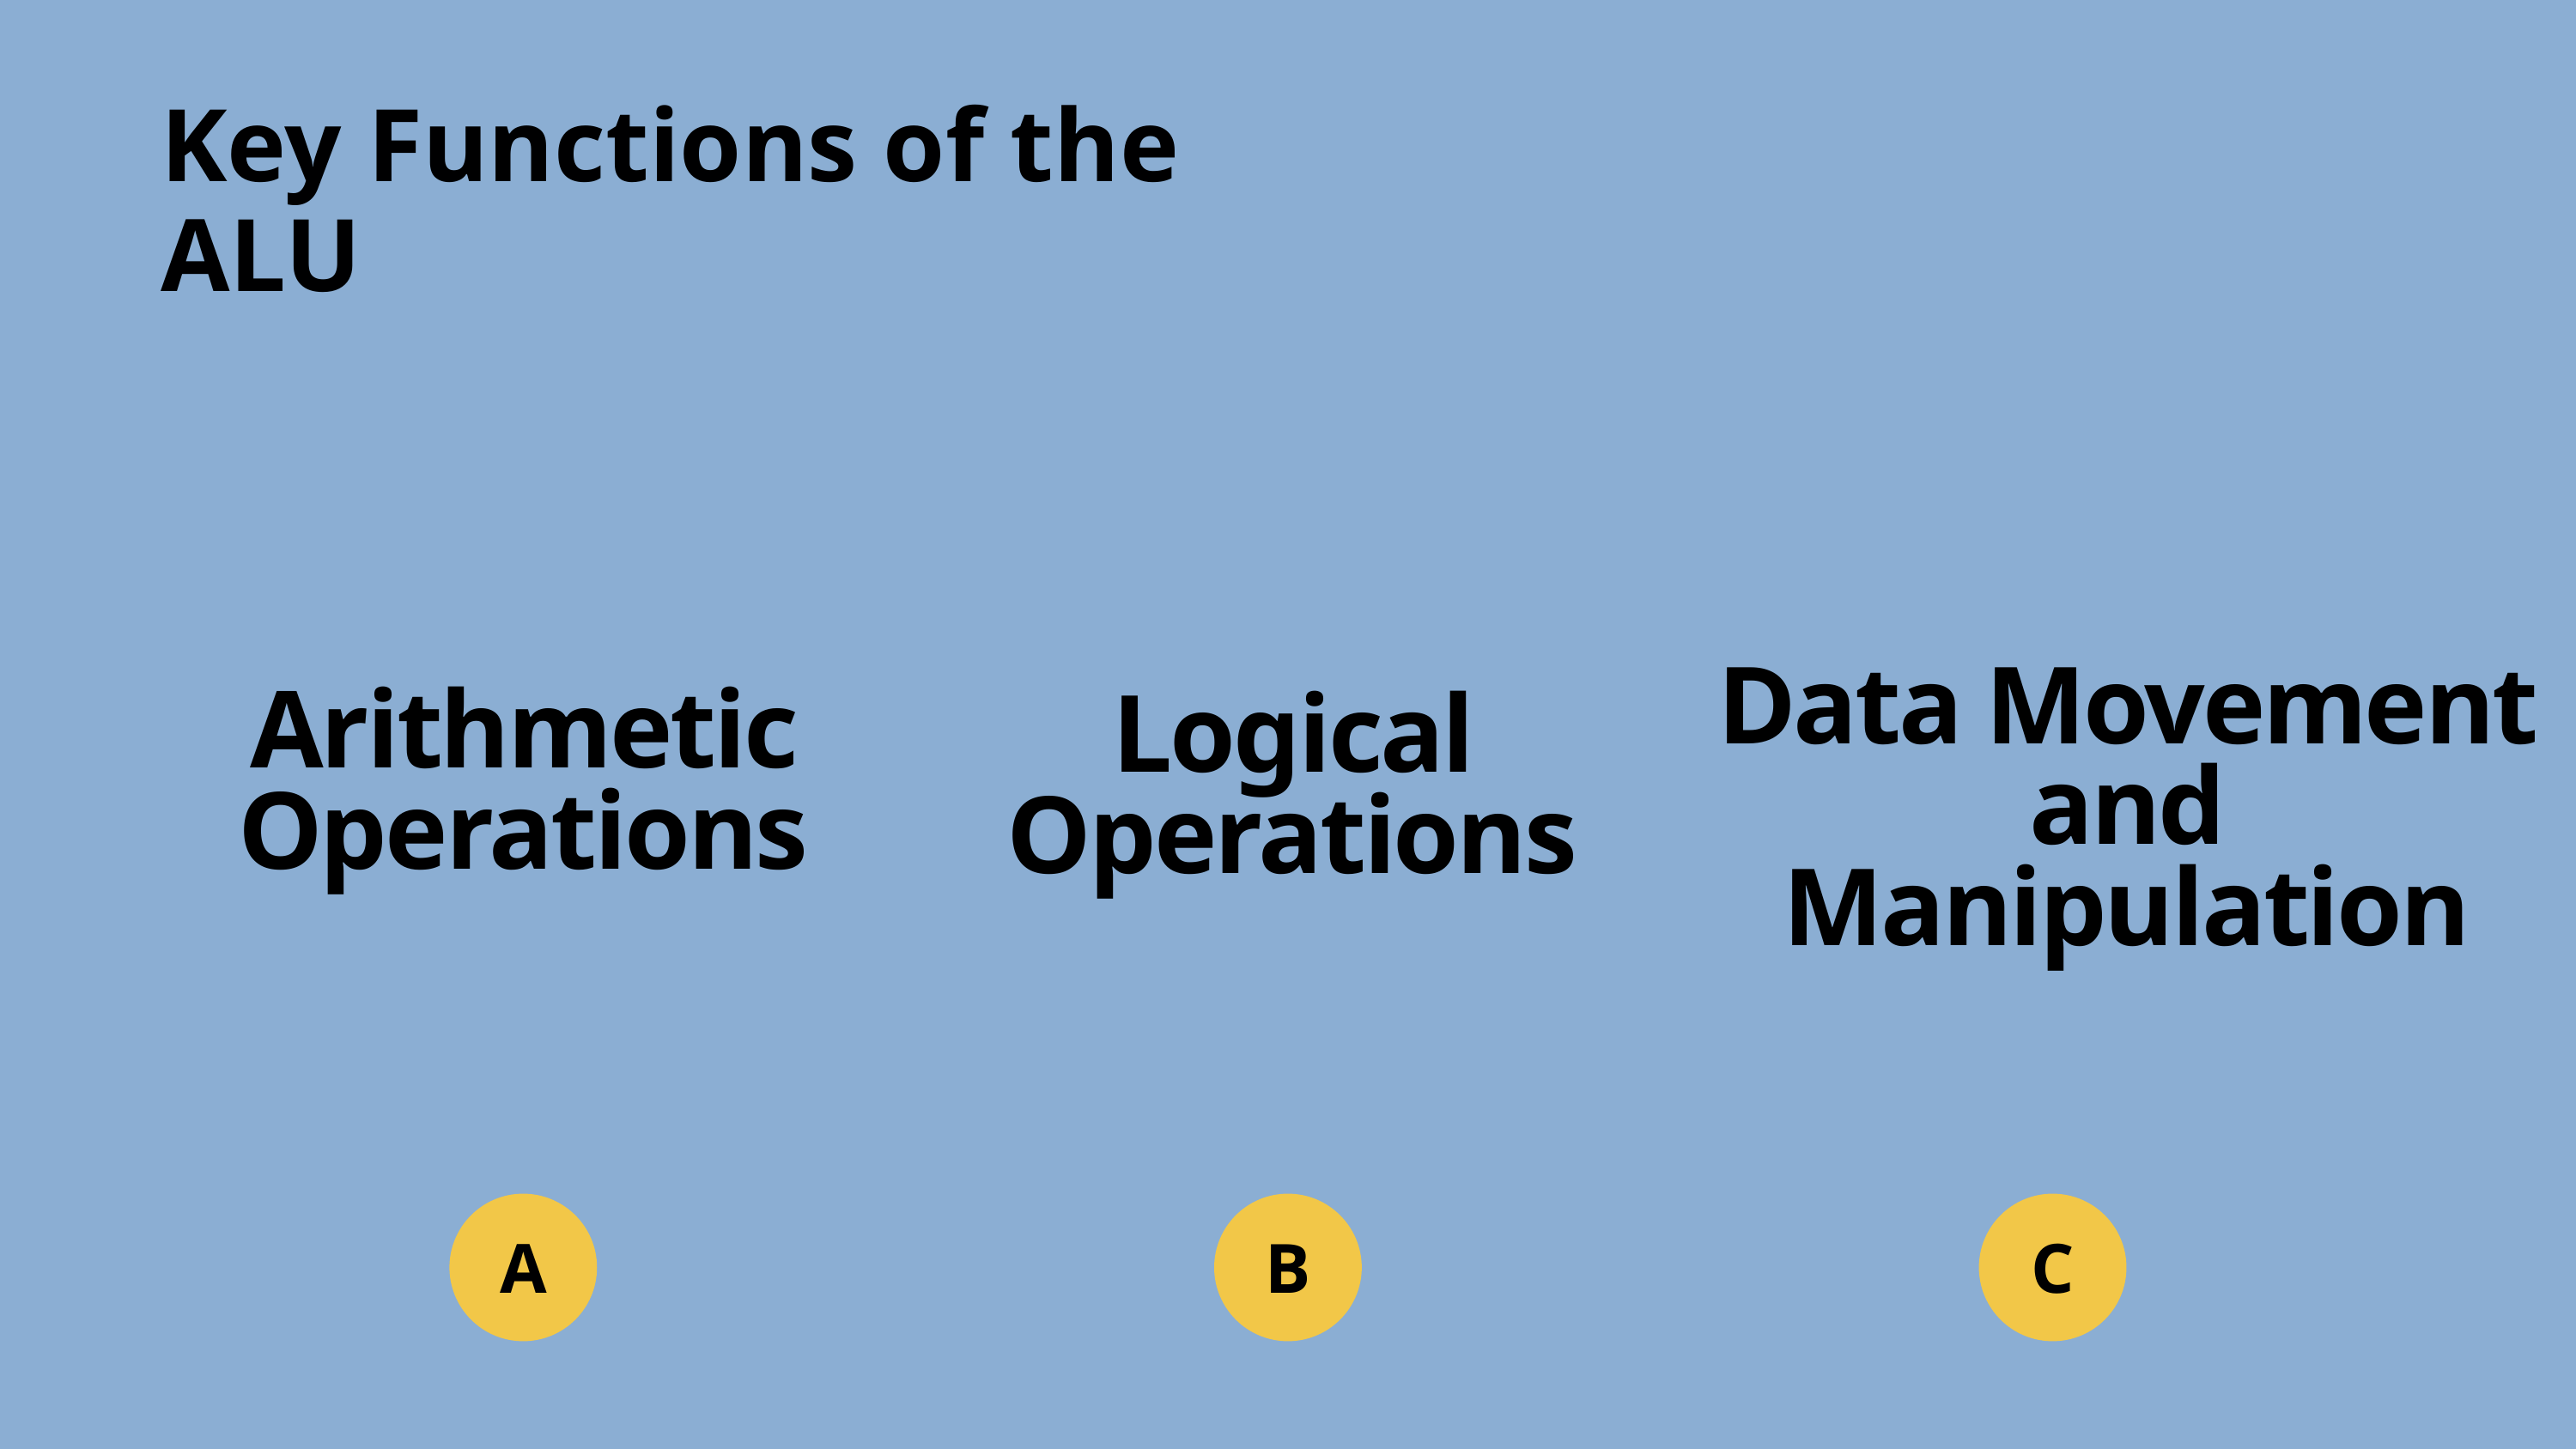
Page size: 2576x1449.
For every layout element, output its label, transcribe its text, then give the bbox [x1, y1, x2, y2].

text_box Key Functions of the ALU [161, 91, 1342, 312]
text_box Logical Operations [910, 692, 1674, 895]
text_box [449, 1193, 598, 1342]
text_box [186, 673, 860, 945]
text_box Data Movement and Manipulation [1692, 664, 2561, 967]
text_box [1213, 1193, 1363, 1342]
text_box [1978, 1193, 2127, 1342]
